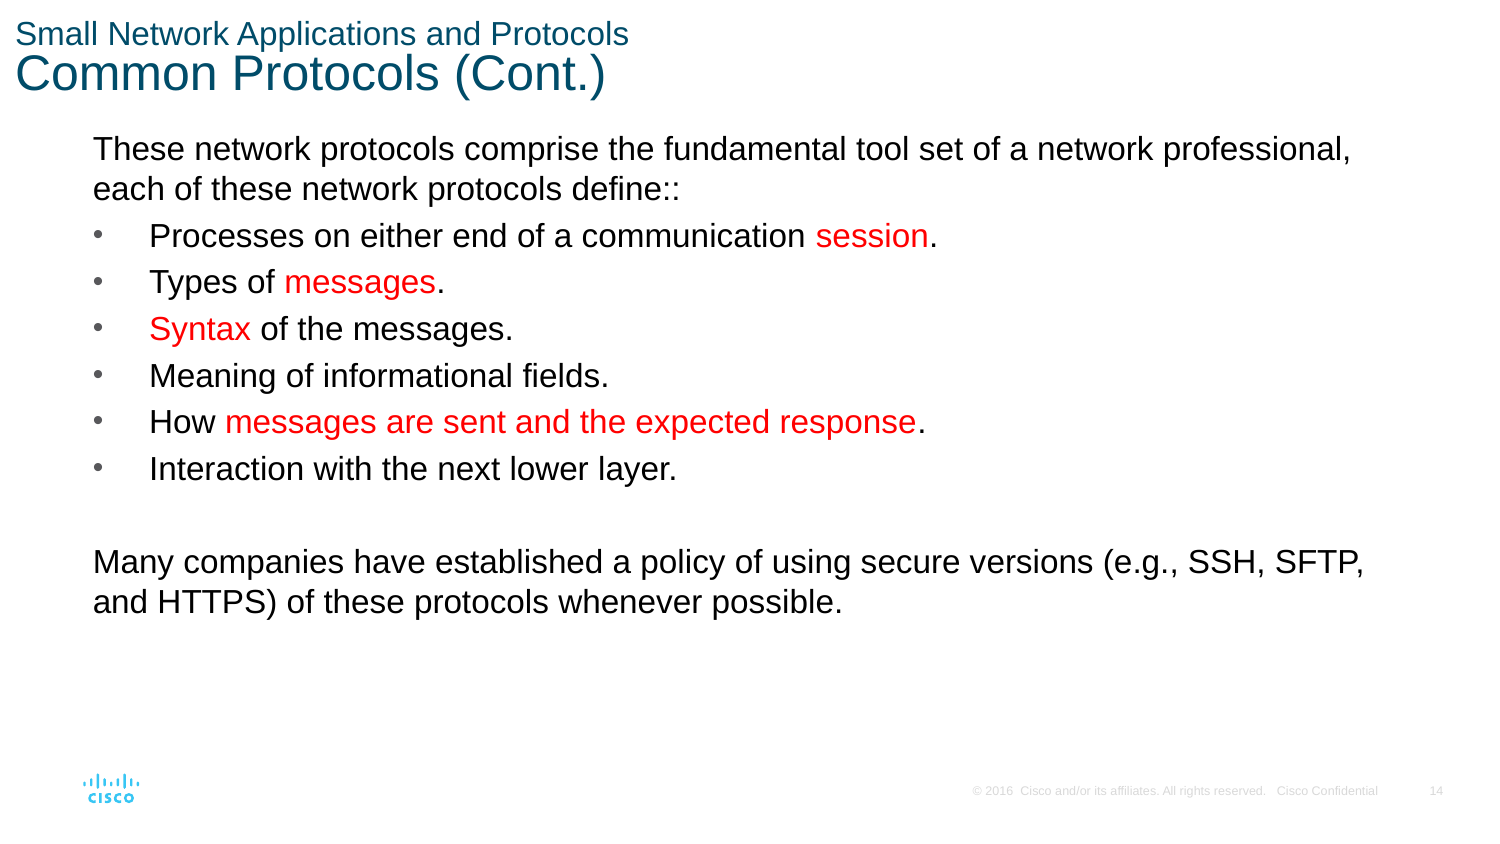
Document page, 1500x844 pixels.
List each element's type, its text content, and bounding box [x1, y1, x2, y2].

list These network protocols comprise the fundamental tool set of a network professional, each of these network protocols define:: Processes on either end of a communication session. Types of messages. Syntax of the messages. Meaning of informational fields. How messages are sent and the expected response. Interaction with the next lower layer. Many companies have established a policy of using secure versions (e.g., SSH, SFTP, and HTTPS) of these protocols whenever possible. [77, 120, 1437, 726]
title Small Network Applications and Protocols Common Protocols (Cont.) [0, 0, 1369, 121]
